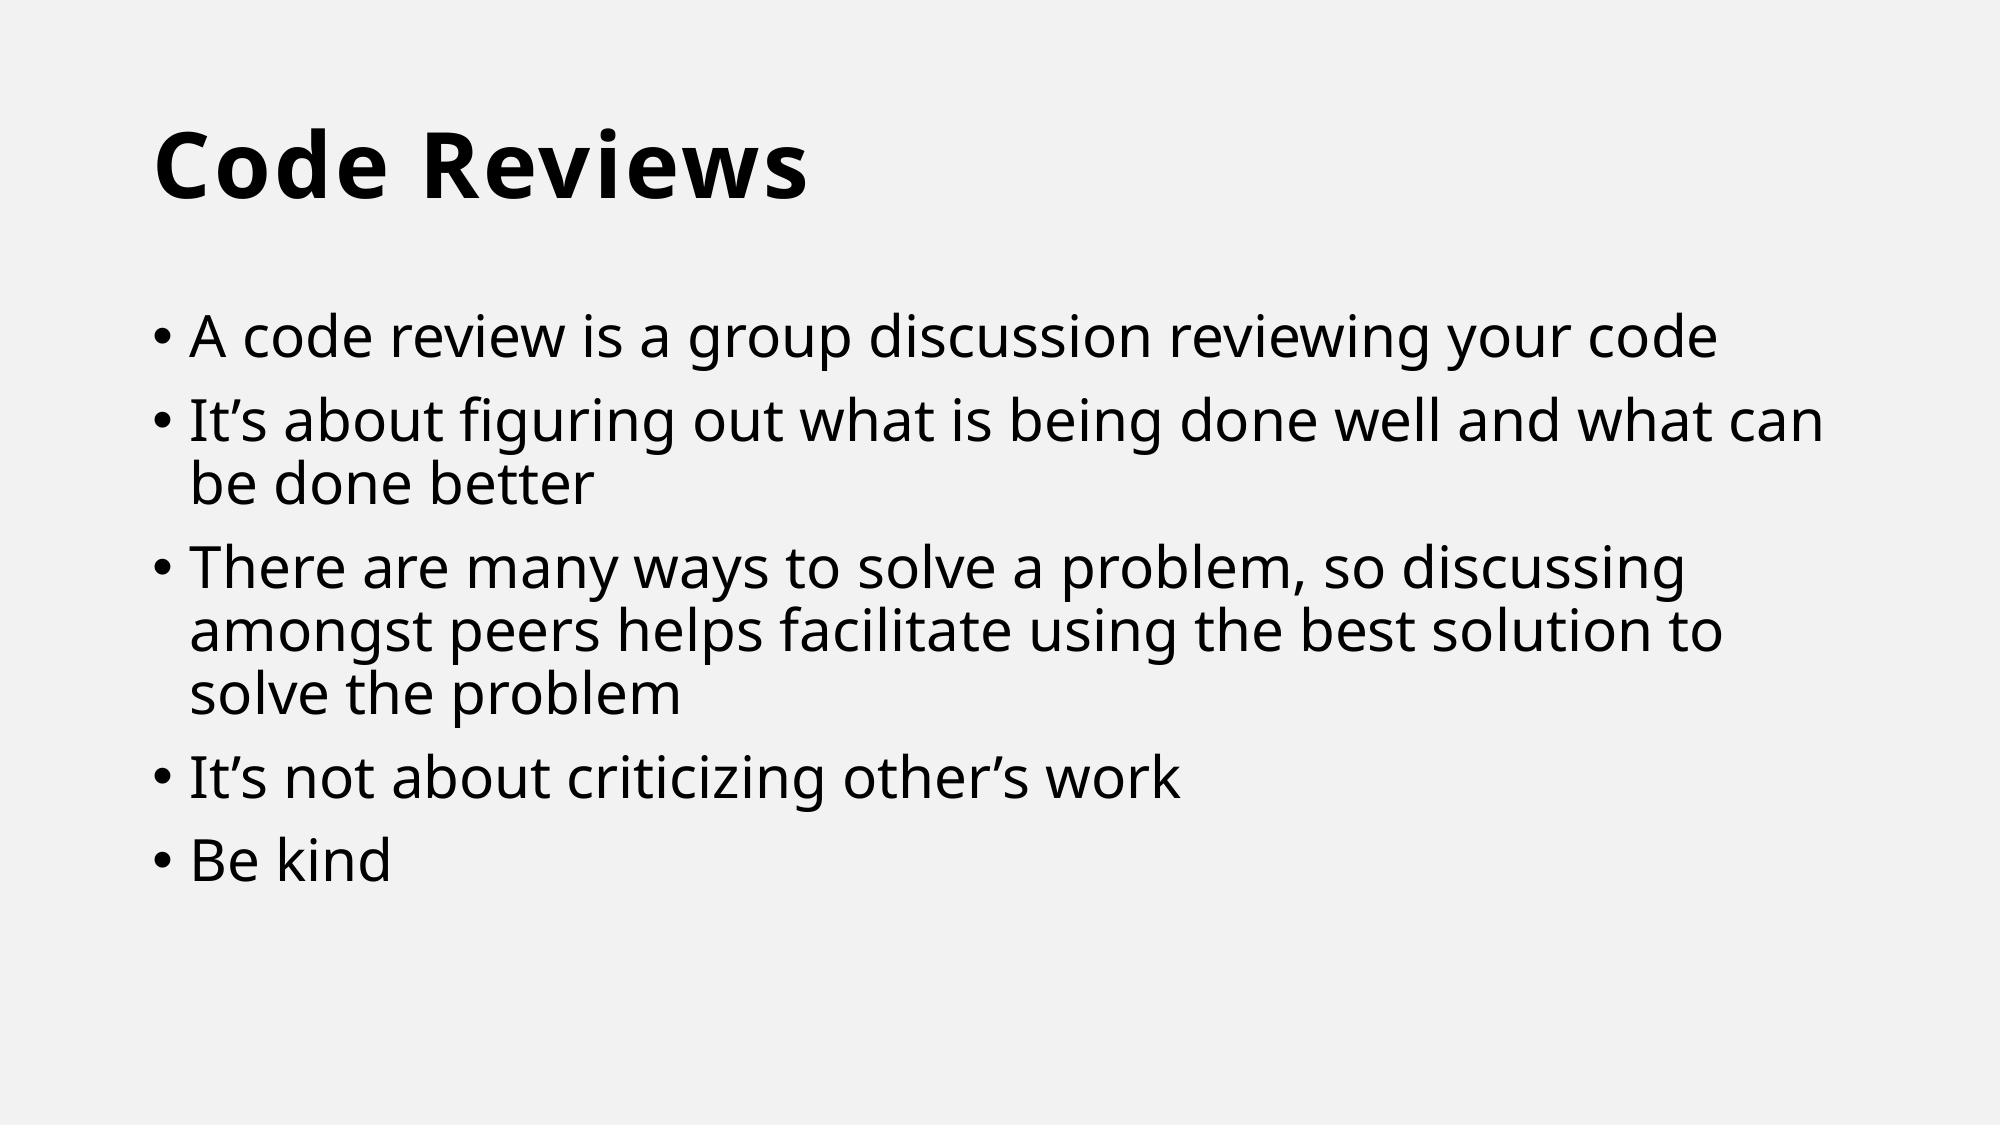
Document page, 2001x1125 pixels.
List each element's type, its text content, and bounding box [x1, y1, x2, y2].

title Code Reviews [137, 59, 1863, 278]
list A code review is a group discussion reviewing your code It’s about figuring out what is being done well and what can be done better There are many ways to solve a problem, so discussing amongst peers helps facilitate using the best solution to solve the problem It’s not about criticizing other’s work Be kind [137, 299, 1863, 1014]
